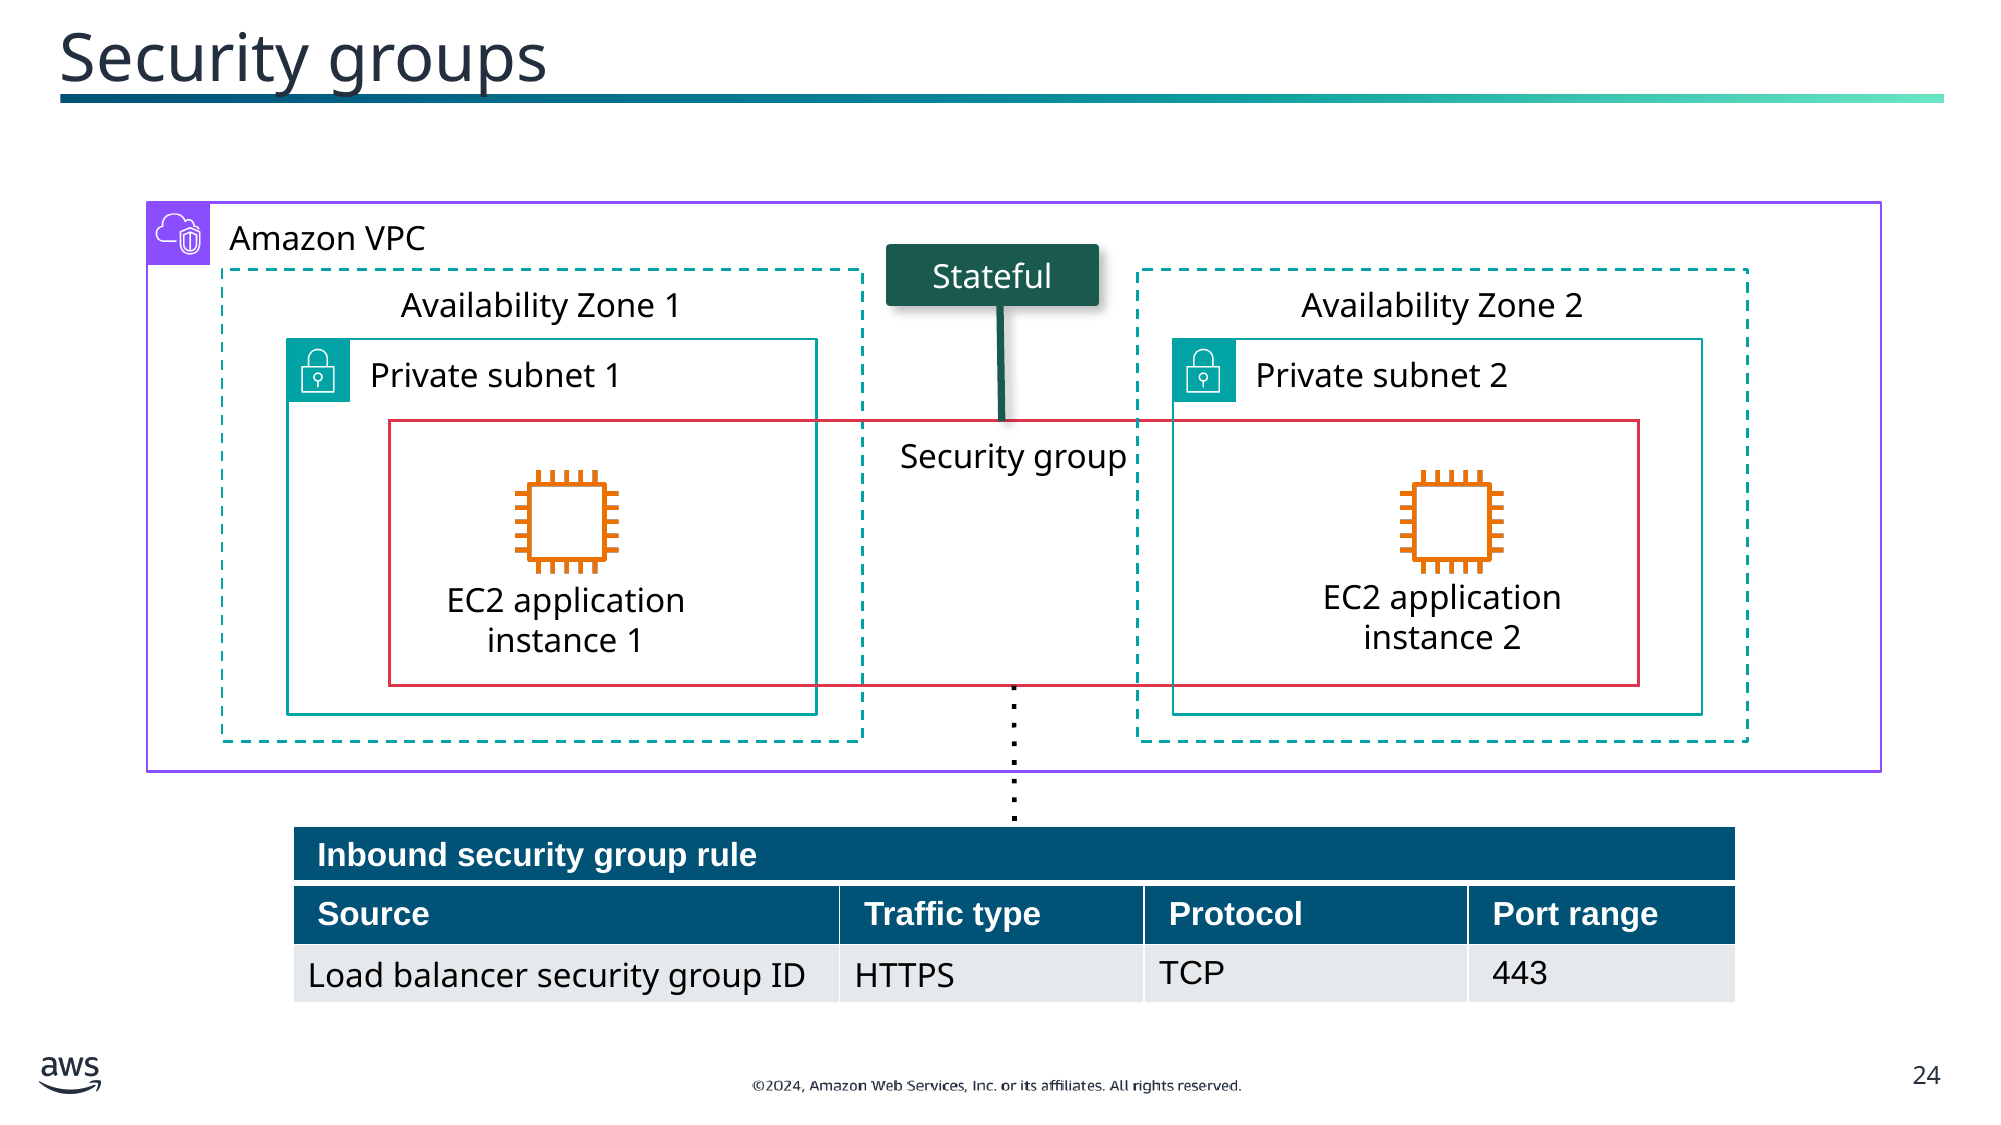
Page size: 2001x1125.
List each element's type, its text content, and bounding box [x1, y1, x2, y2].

table_header Inbound security group rule [294, 827, 1735, 880]
slide_number ‹#› [1861, 1057, 1941, 1095]
table_cell Traffic type [840, 886, 1143, 944]
table_cell 443 [1469, 945, 1735, 1002]
table_cell Protocol [1145, 886, 1467, 944]
table_cell Load balancer security group ID [294, 945, 839, 1002]
picture [39, 1057, 101, 1094]
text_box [146, 202, 1882, 772]
title Security groups [44, 35, 1926, 84]
picture [706, 1072, 1290, 1100]
table_cell Source [294, 886, 839, 944]
picture [666, 94, 1944, 103]
table_cell HTTPS [840, 945, 1143, 1002]
table_cell TCP [1145, 945, 1467, 1002]
table_cell Port range [1469, 886, 1735, 944]
